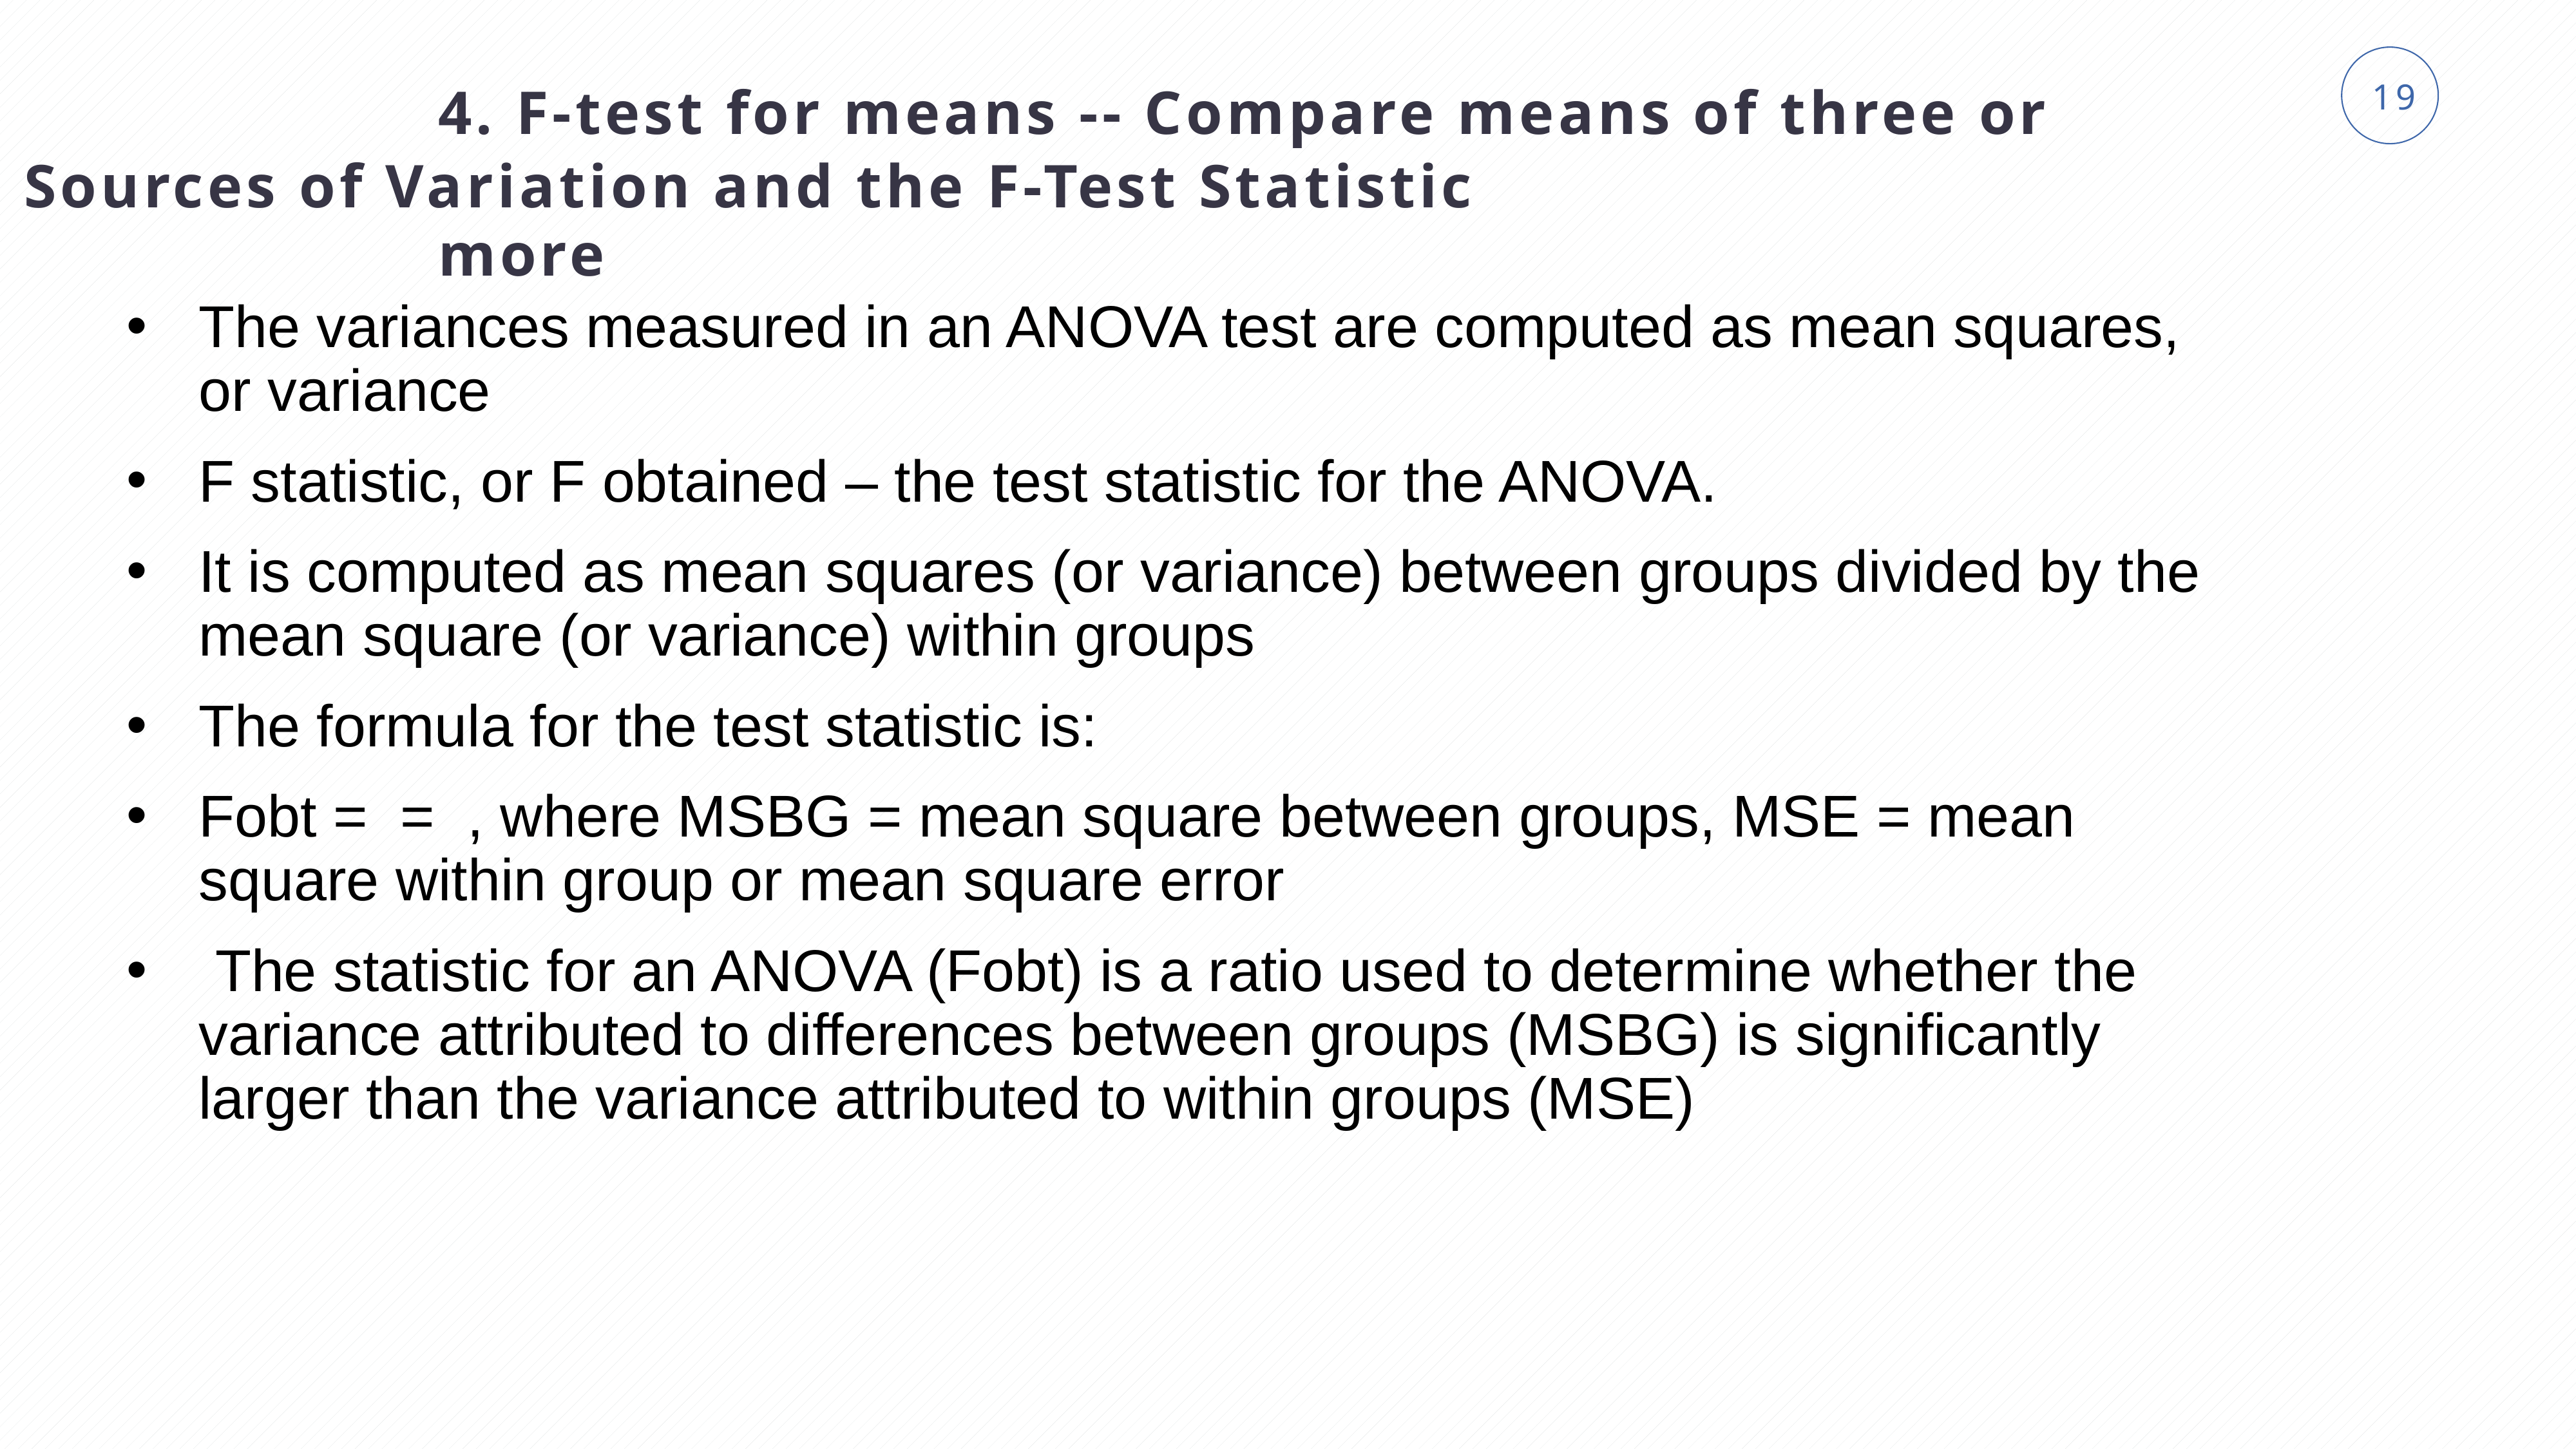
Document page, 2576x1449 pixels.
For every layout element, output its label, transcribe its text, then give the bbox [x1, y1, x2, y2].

text_box Sources of Variation and the F-Test Statistic [0, 151, 1498, 292]
text_box 4. F-test for means -- Compare means of three or more [428, 0, 2148, 293]
